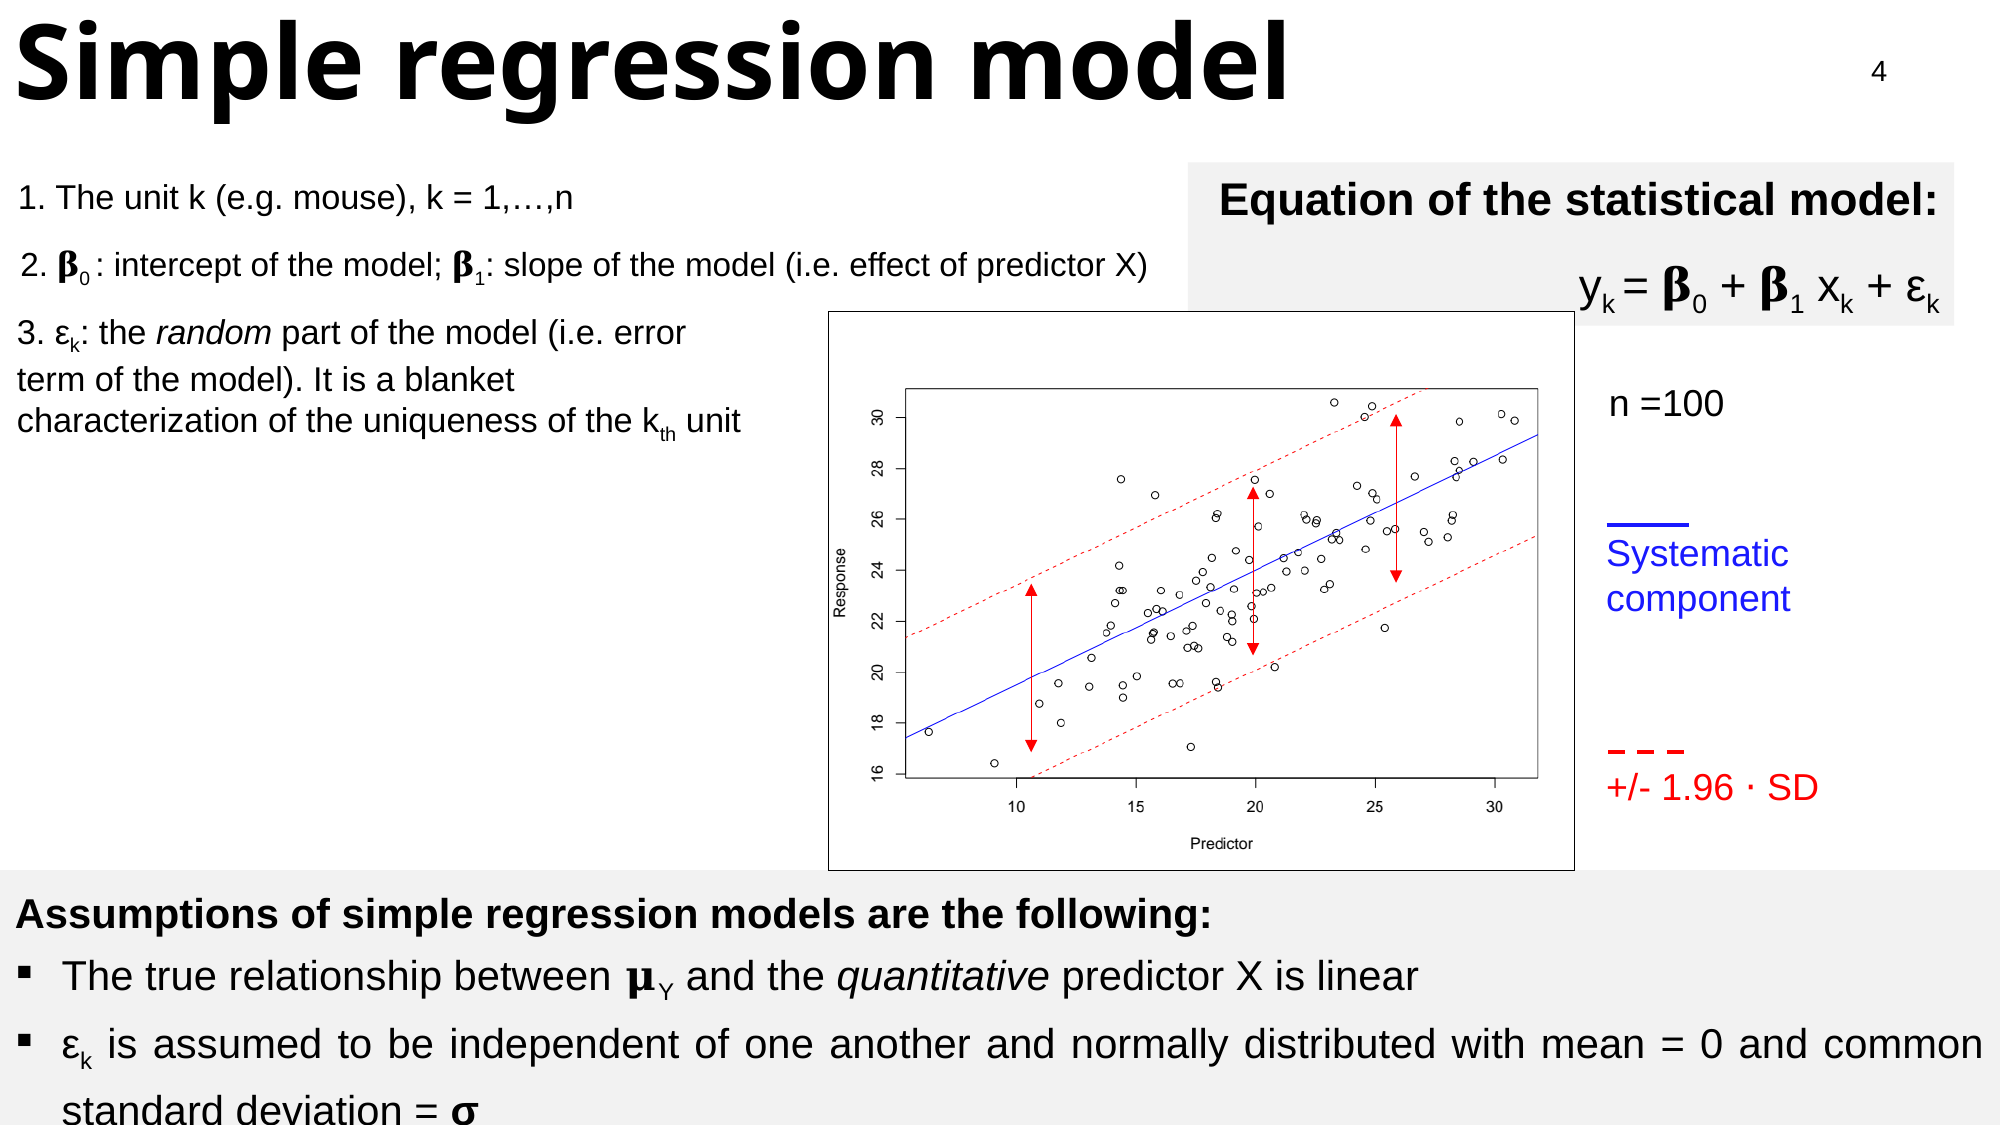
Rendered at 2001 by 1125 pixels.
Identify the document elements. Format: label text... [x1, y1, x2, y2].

text_box Assumptions of simple regression models are the following: The true relationship between 𝛍Y and the quantitative predictor X is linear εk is assumed to be independent of one another and normally distributed with mean = 0 and common standard deviation = σ [0, 870, 2000, 1125]
picture [828, 311, 1575, 871]
text_box Equation of the statistical model: yk = 𝛃0 + 𝛃1 xk + εk [1187, 162, 1955, 326]
text_box 4 [1856, 44, 1955, 105]
text_box +/- 1.96 ⋅ SD [1591, 755, 1840, 816]
title [5, 2, 2000, 131]
text_box 2. 𝛃0 : intercept of the model; 𝛃1: slope of the model (i.e. effect of predictor X) [5, 236, 1173, 297]
text_box Systematic component [1591, 521, 1865, 627]
text_box 3. εk: the random part of the model (i.e. error term of the model). It is a blanket characterization of the uniqueness of the kth unit [2, 302, 766, 453]
text_box n =100 [1586, 371, 1747, 432]
text_box 1. The unit k (e.g. mouse), k = 1,…,n [3, 167, 767, 224]
